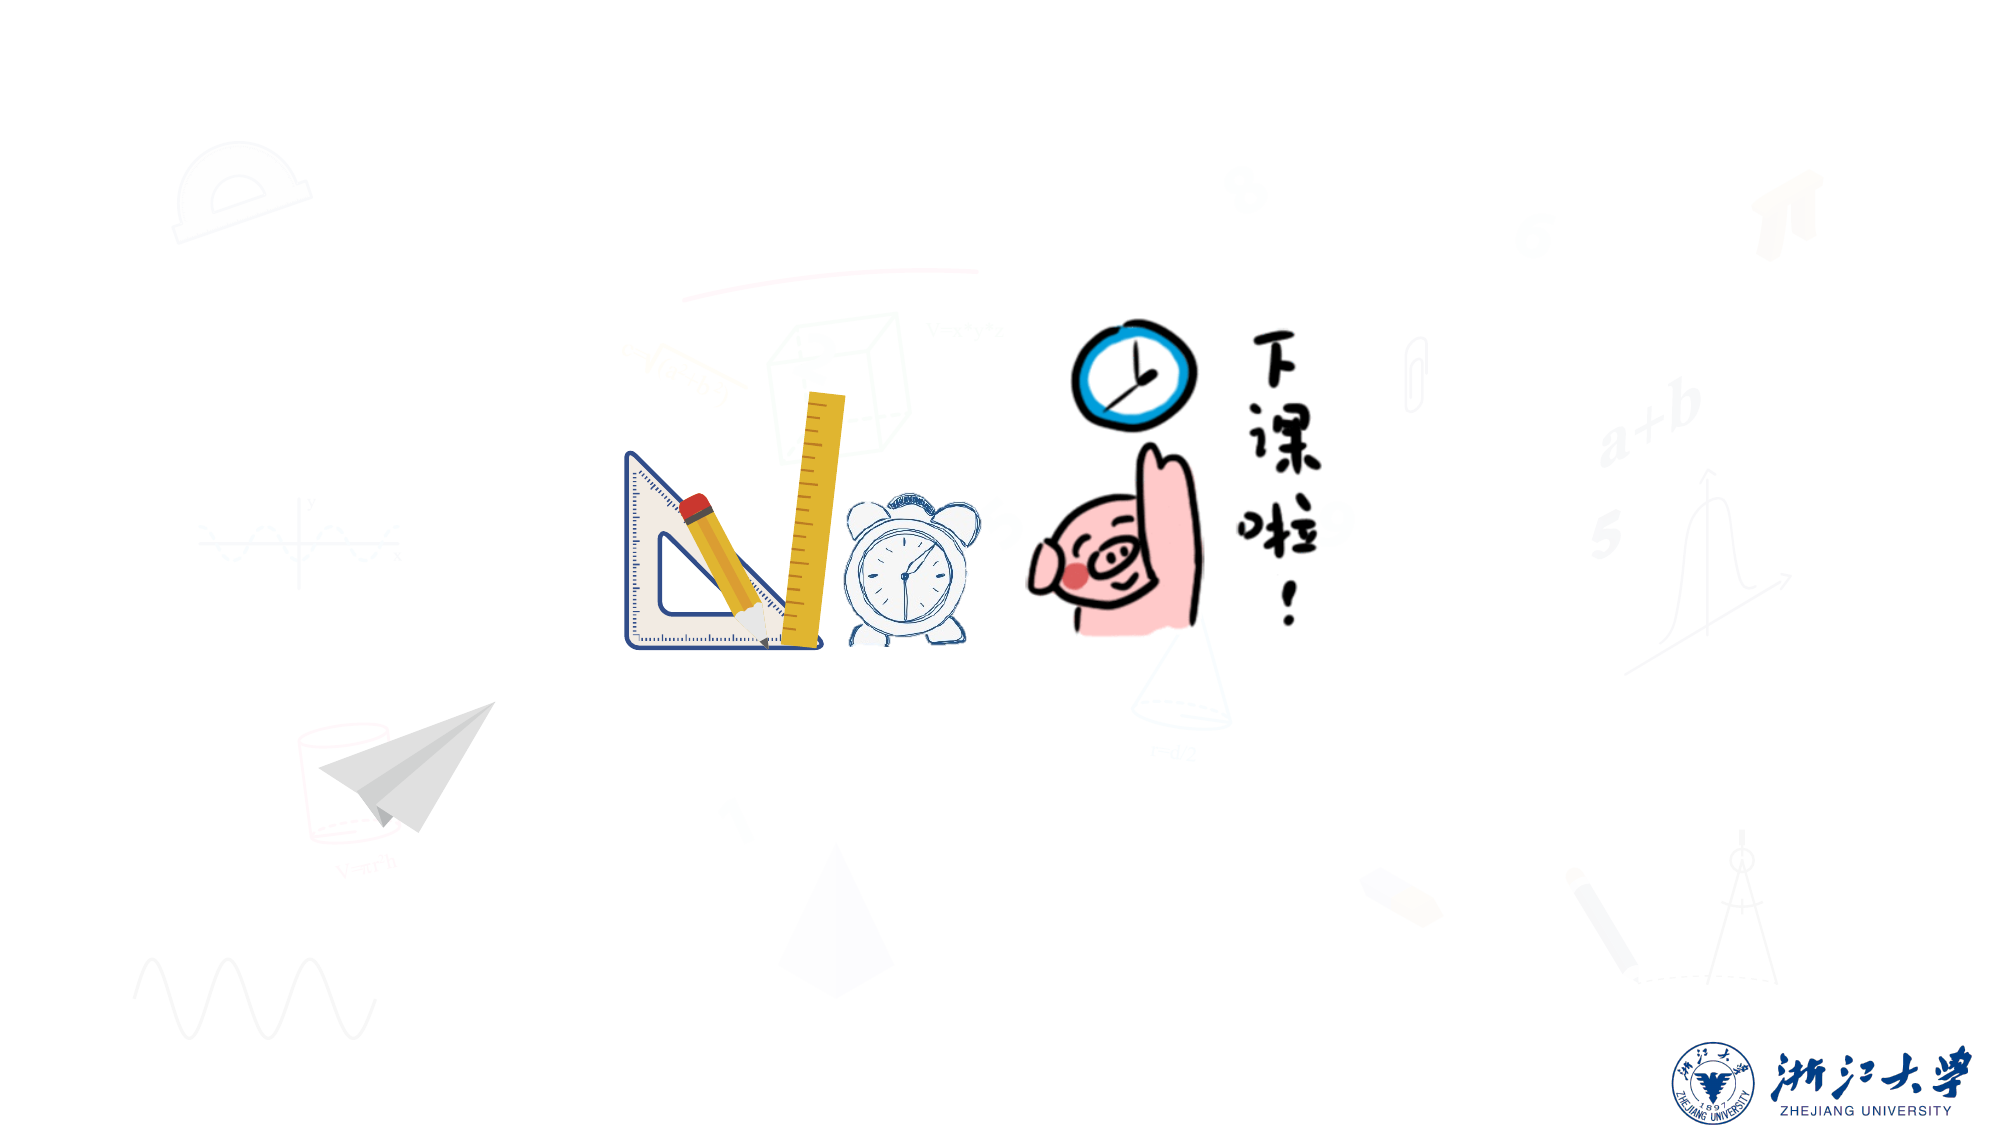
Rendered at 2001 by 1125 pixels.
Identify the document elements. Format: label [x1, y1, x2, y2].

picture [835, 486, 984, 659]
text_box [624, 450, 824, 650]
picture [1658, 1000, 2000, 1125]
text_box [678, 492, 769, 650]
text_box [318, 701, 496, 833]
text_box [779, 391, 847, 649]
picture [994, 294, 1357, 658]
